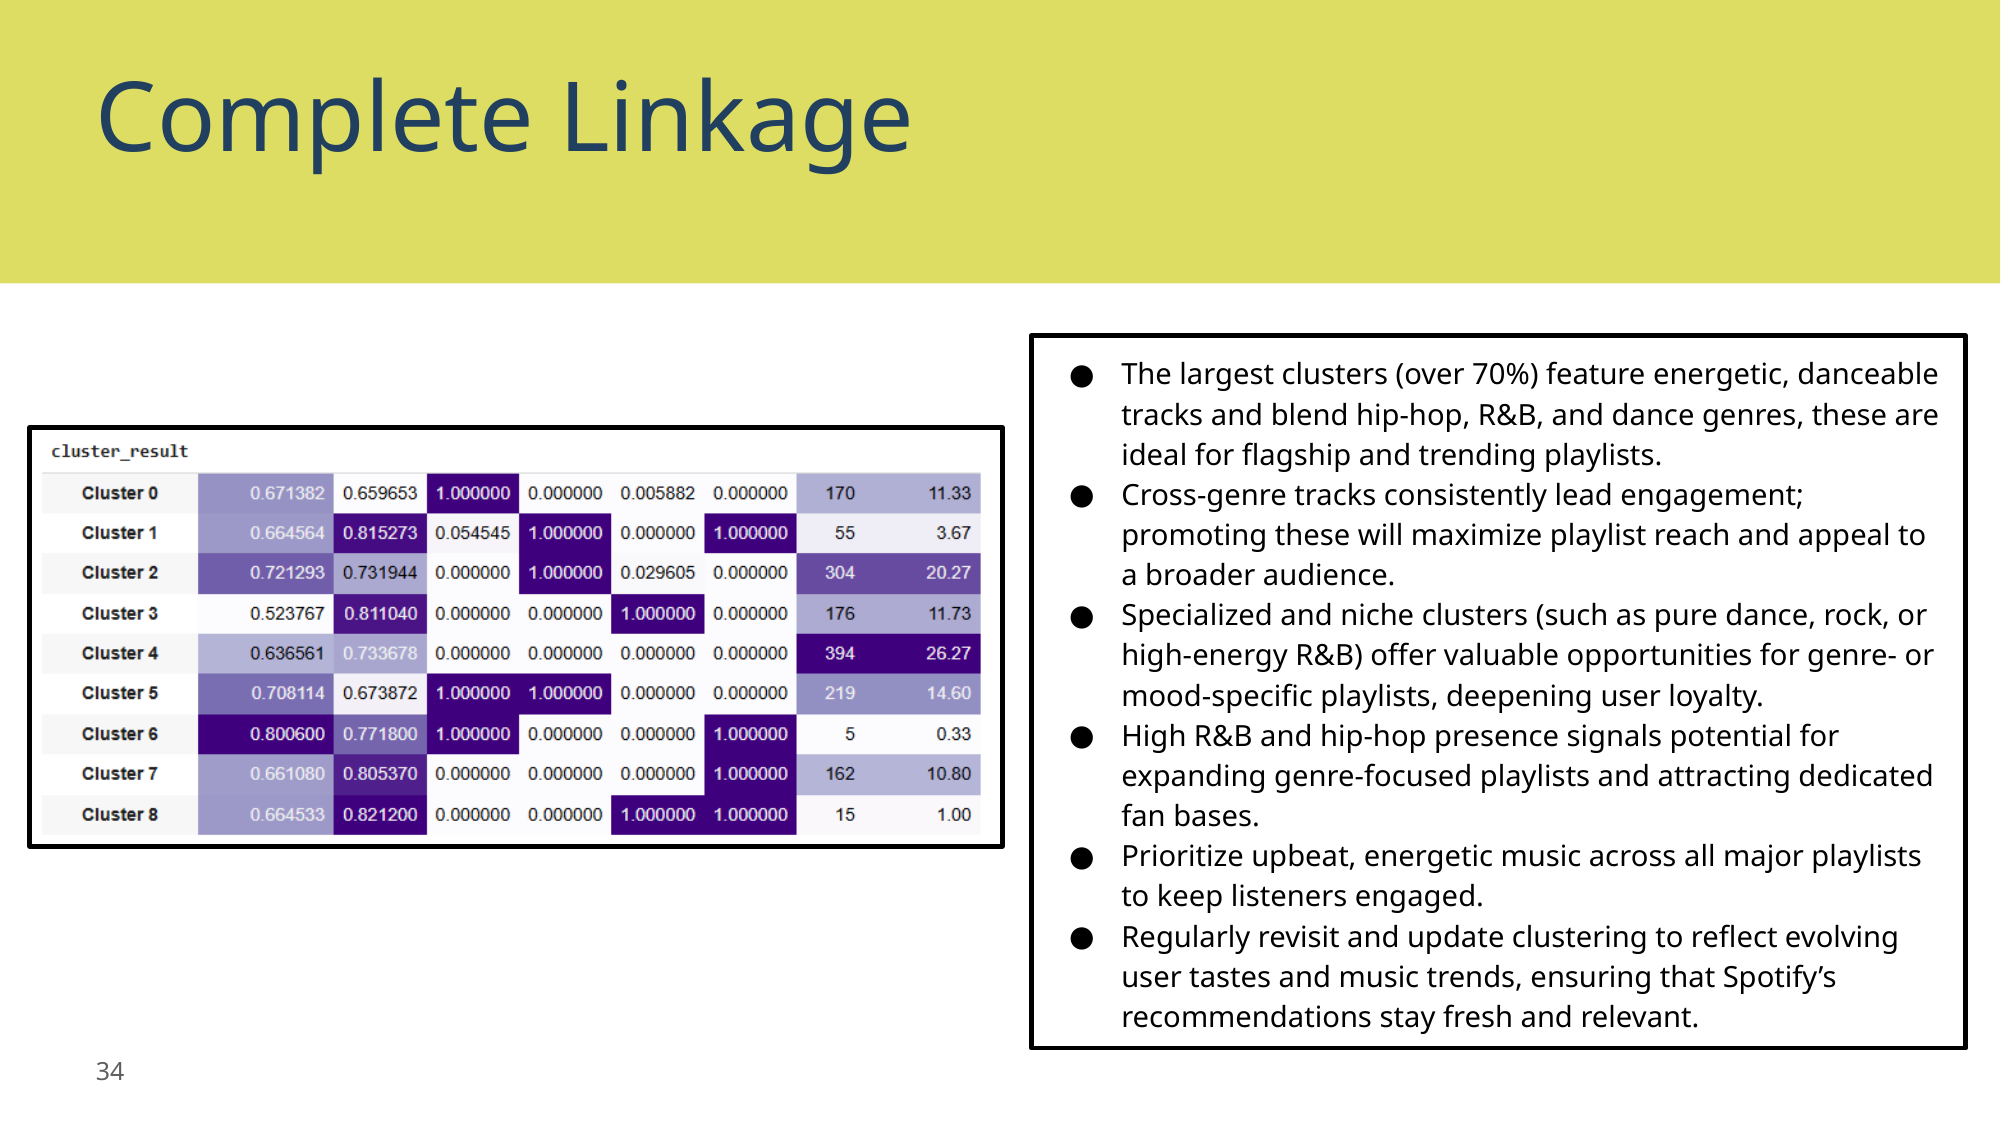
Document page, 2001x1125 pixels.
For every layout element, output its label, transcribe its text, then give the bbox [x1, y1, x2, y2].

text_box The largest clusters (over 70%) feature energetic, danceable tracks and blend hip-hop, R&B, and dance genres, these are ideal for flagship and trending playlists. Cross-genre tracks consistently lead engagement; promoting these will maximize playlist reach and appeal to a broader audience. Specialized and niche clusters (such as pure dance, rock, or high-energy R&B) offer valuable opportunities for genre- or mood-specific playlists, deepening user loyalty. High R&B and hip-hop presence signals potential for expanding genre-focused playlists and attracting dedicated fan bases. Prioritize upbeat, energetic music across all major playlists to keep listeners engaged. Regularly revisit and update clustering to reflect evolving user tastes and music trends, ensuring that Spotify’s recommendations stay fresh and relevant. [1031, 335, 1966, 1049]
title Complete Linkage [80, 59, 1753, 180]
slide_number 34 [80, 1042, 263, 1103]
picture [31, 429, 1001, 845]
